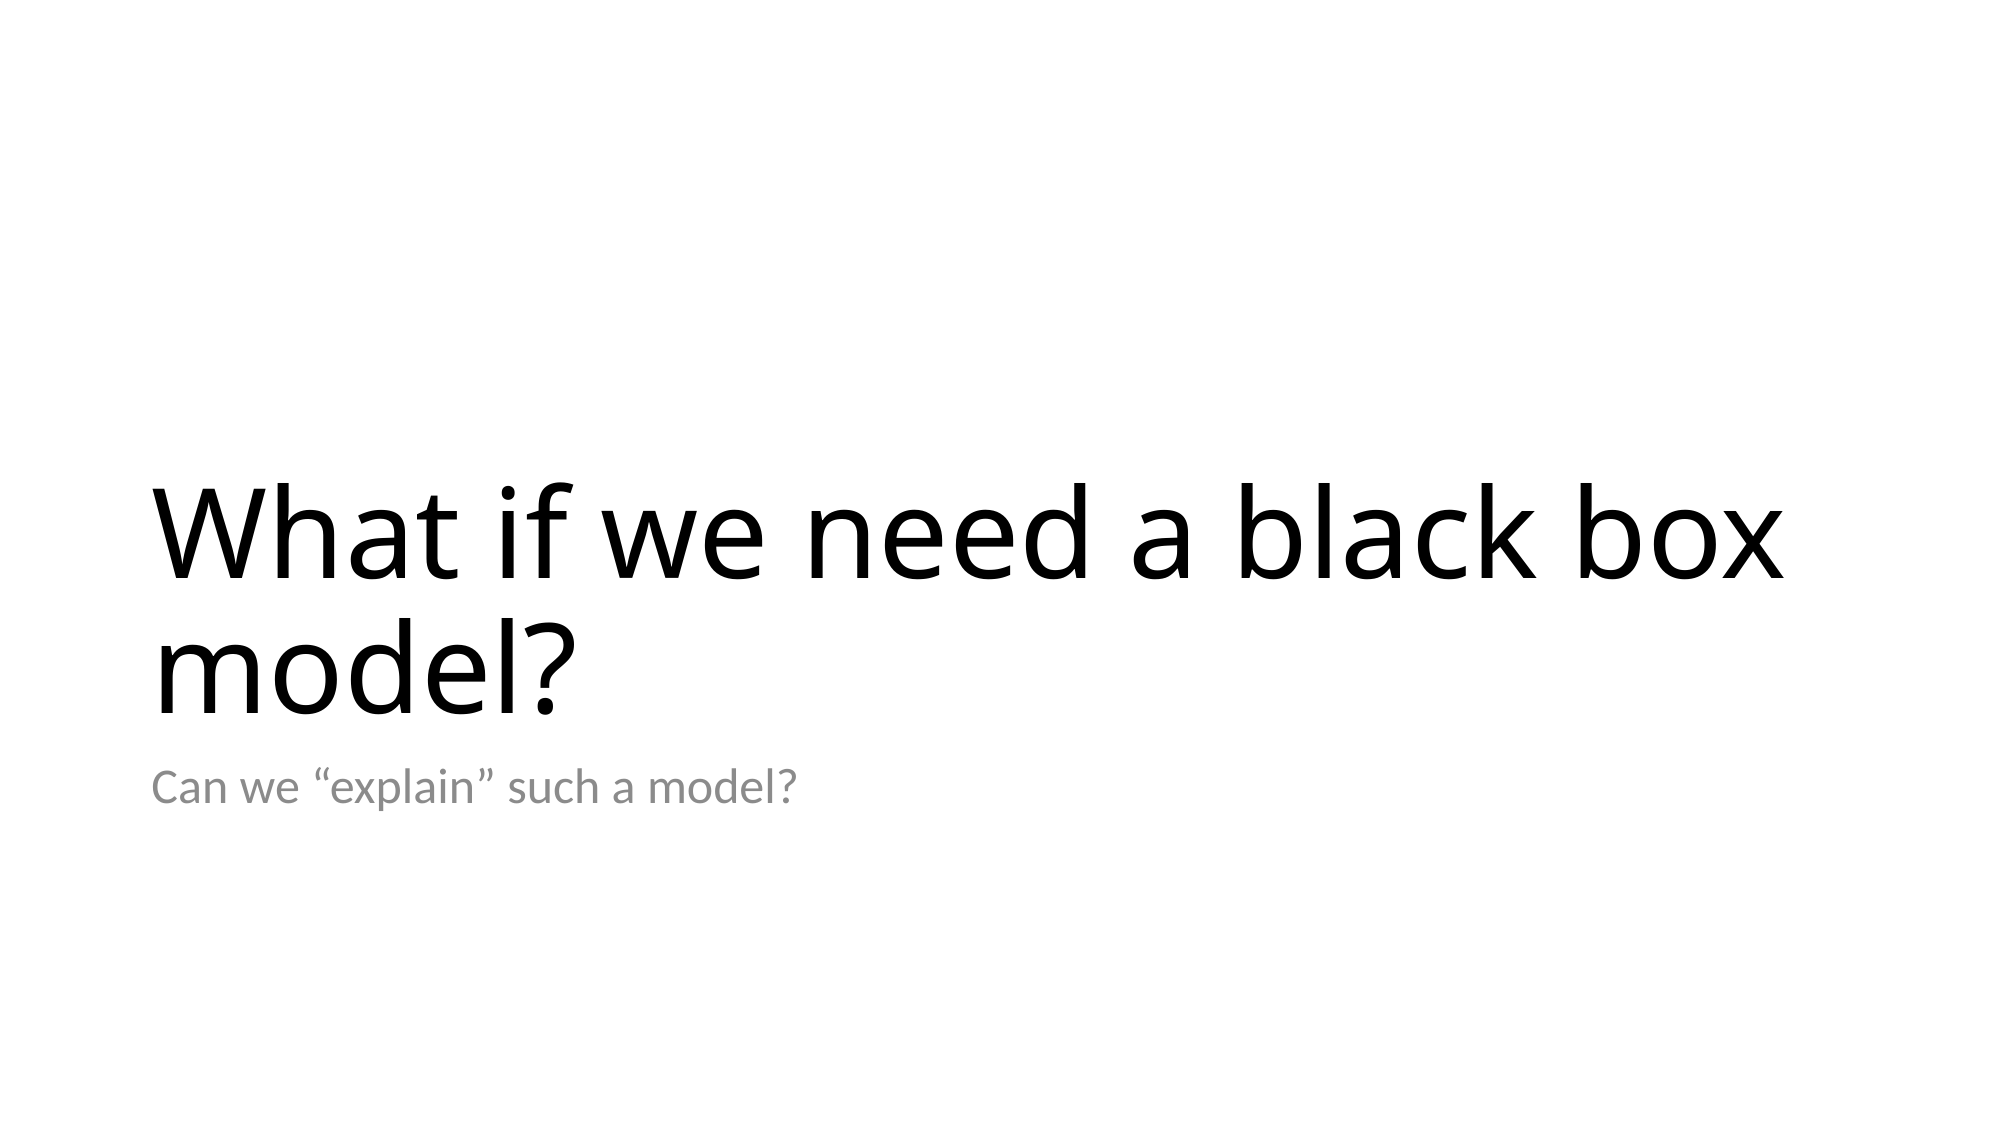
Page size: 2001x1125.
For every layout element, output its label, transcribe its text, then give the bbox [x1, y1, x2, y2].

title What if we need a black box model? [136, 280, 1862, 749]
list Can we “explain” such a model? [136, 752, 1862, 999]
